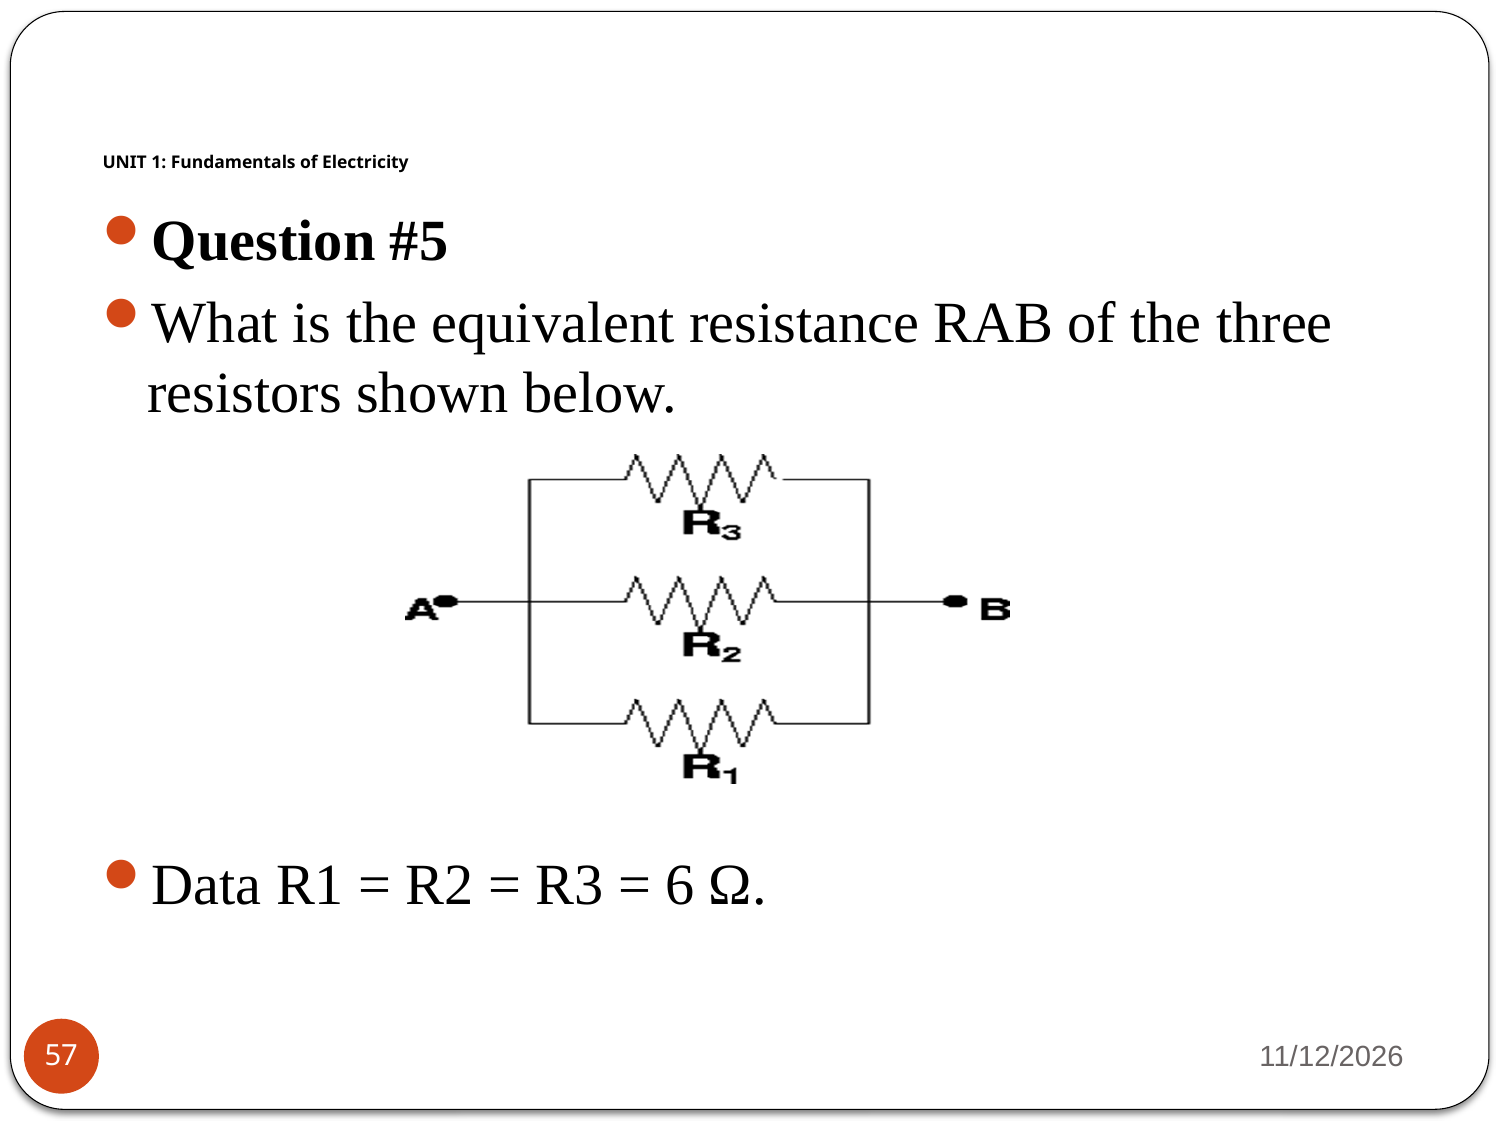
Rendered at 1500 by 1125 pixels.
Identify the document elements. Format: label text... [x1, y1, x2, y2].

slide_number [1012, 1015, 1419, 1094]
picture [374, 449, 1026, 793]
title UNIT 1: Fundamentals of Electricity [87, 37, 1426, 188]
list Question #5 What is the equivalent resistance RAB of the three resistors shown below. Data R1 = R2 = R3 = 6 Ω. [87, 194, 1426, 1058]
slide_number 57 [23, 1018, 99, 1094]
